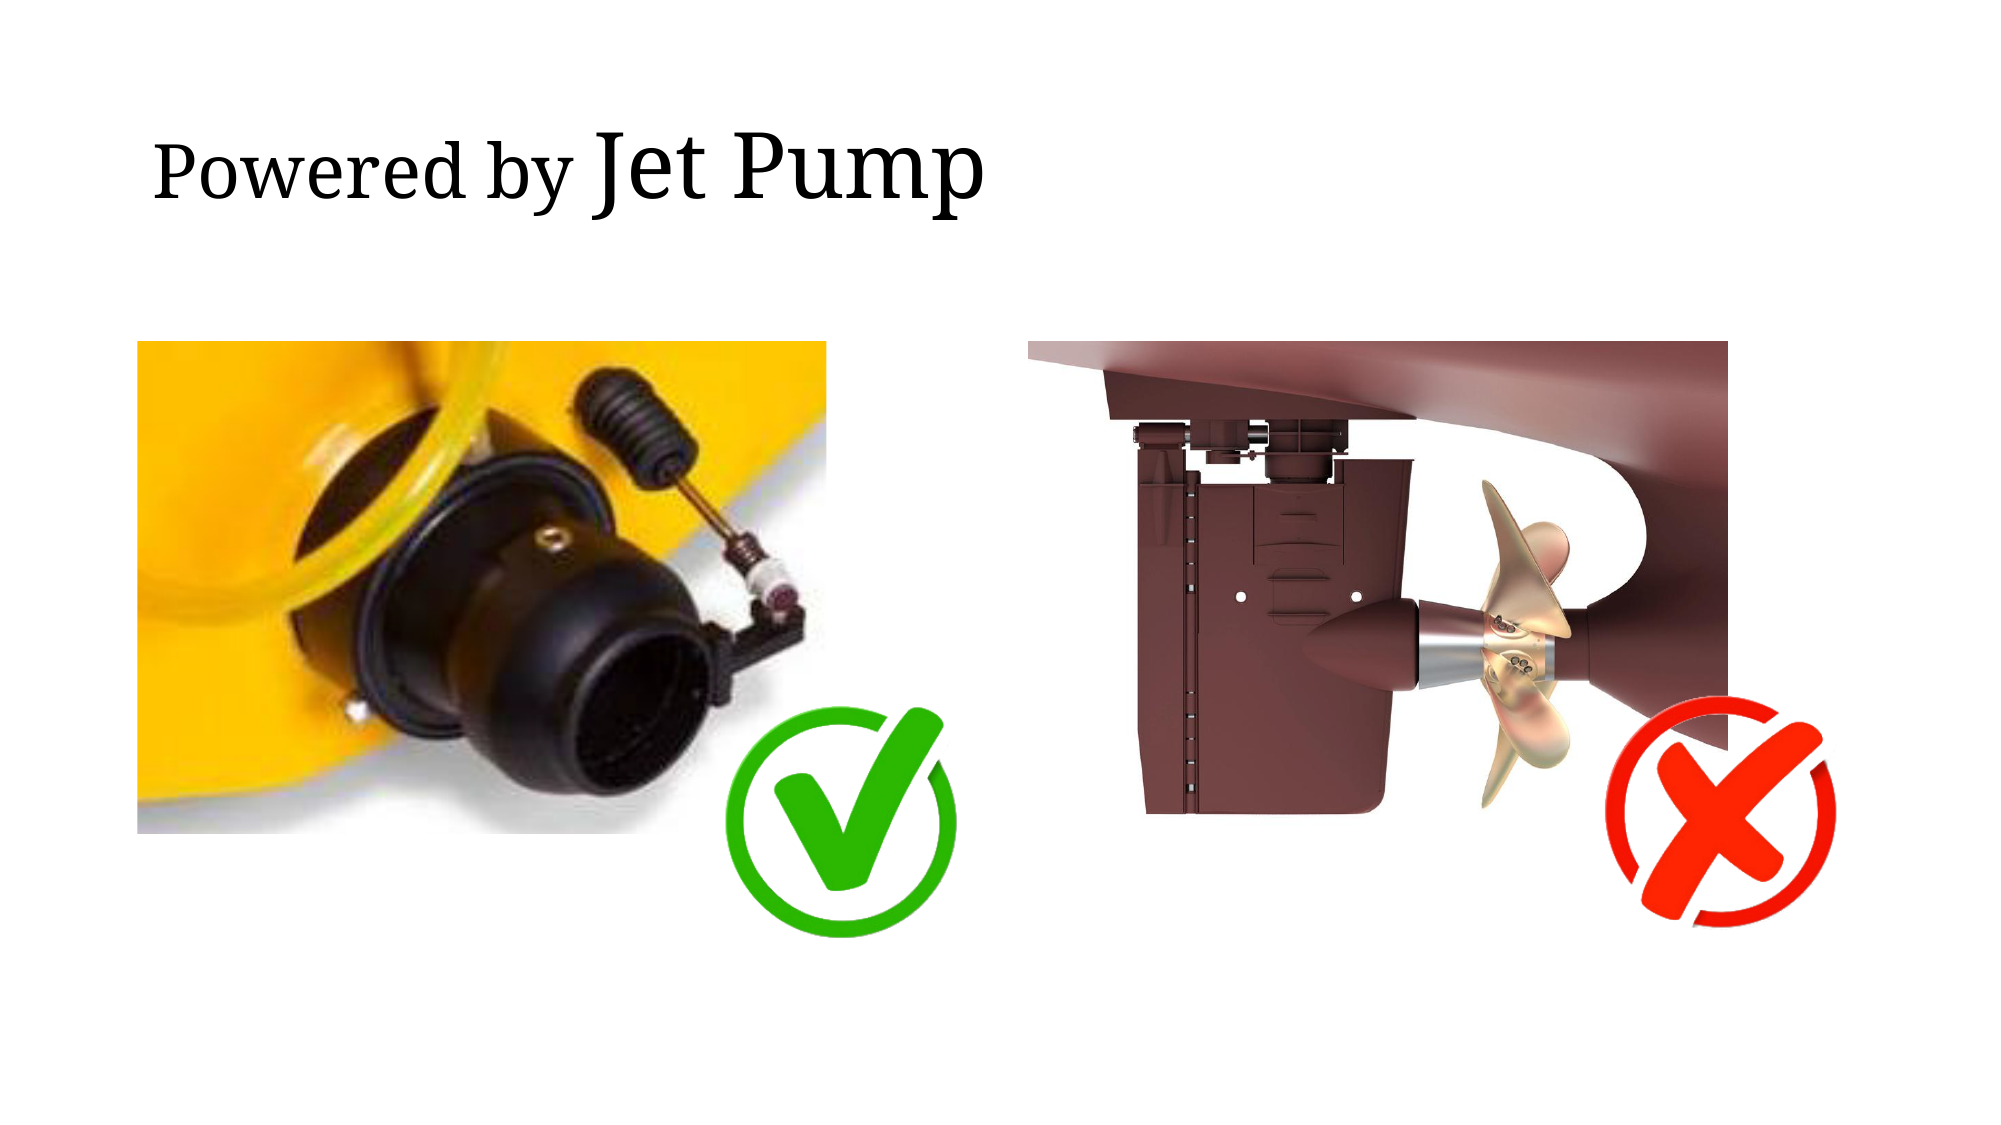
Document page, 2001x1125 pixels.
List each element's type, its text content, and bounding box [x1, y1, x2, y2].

picture [716, 666, 981, 959]
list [137, 341, 827, 834]
title Powered by Jet Pump [137, 59, 1863, 278]
picture [1028, 341, 1861, 959]
